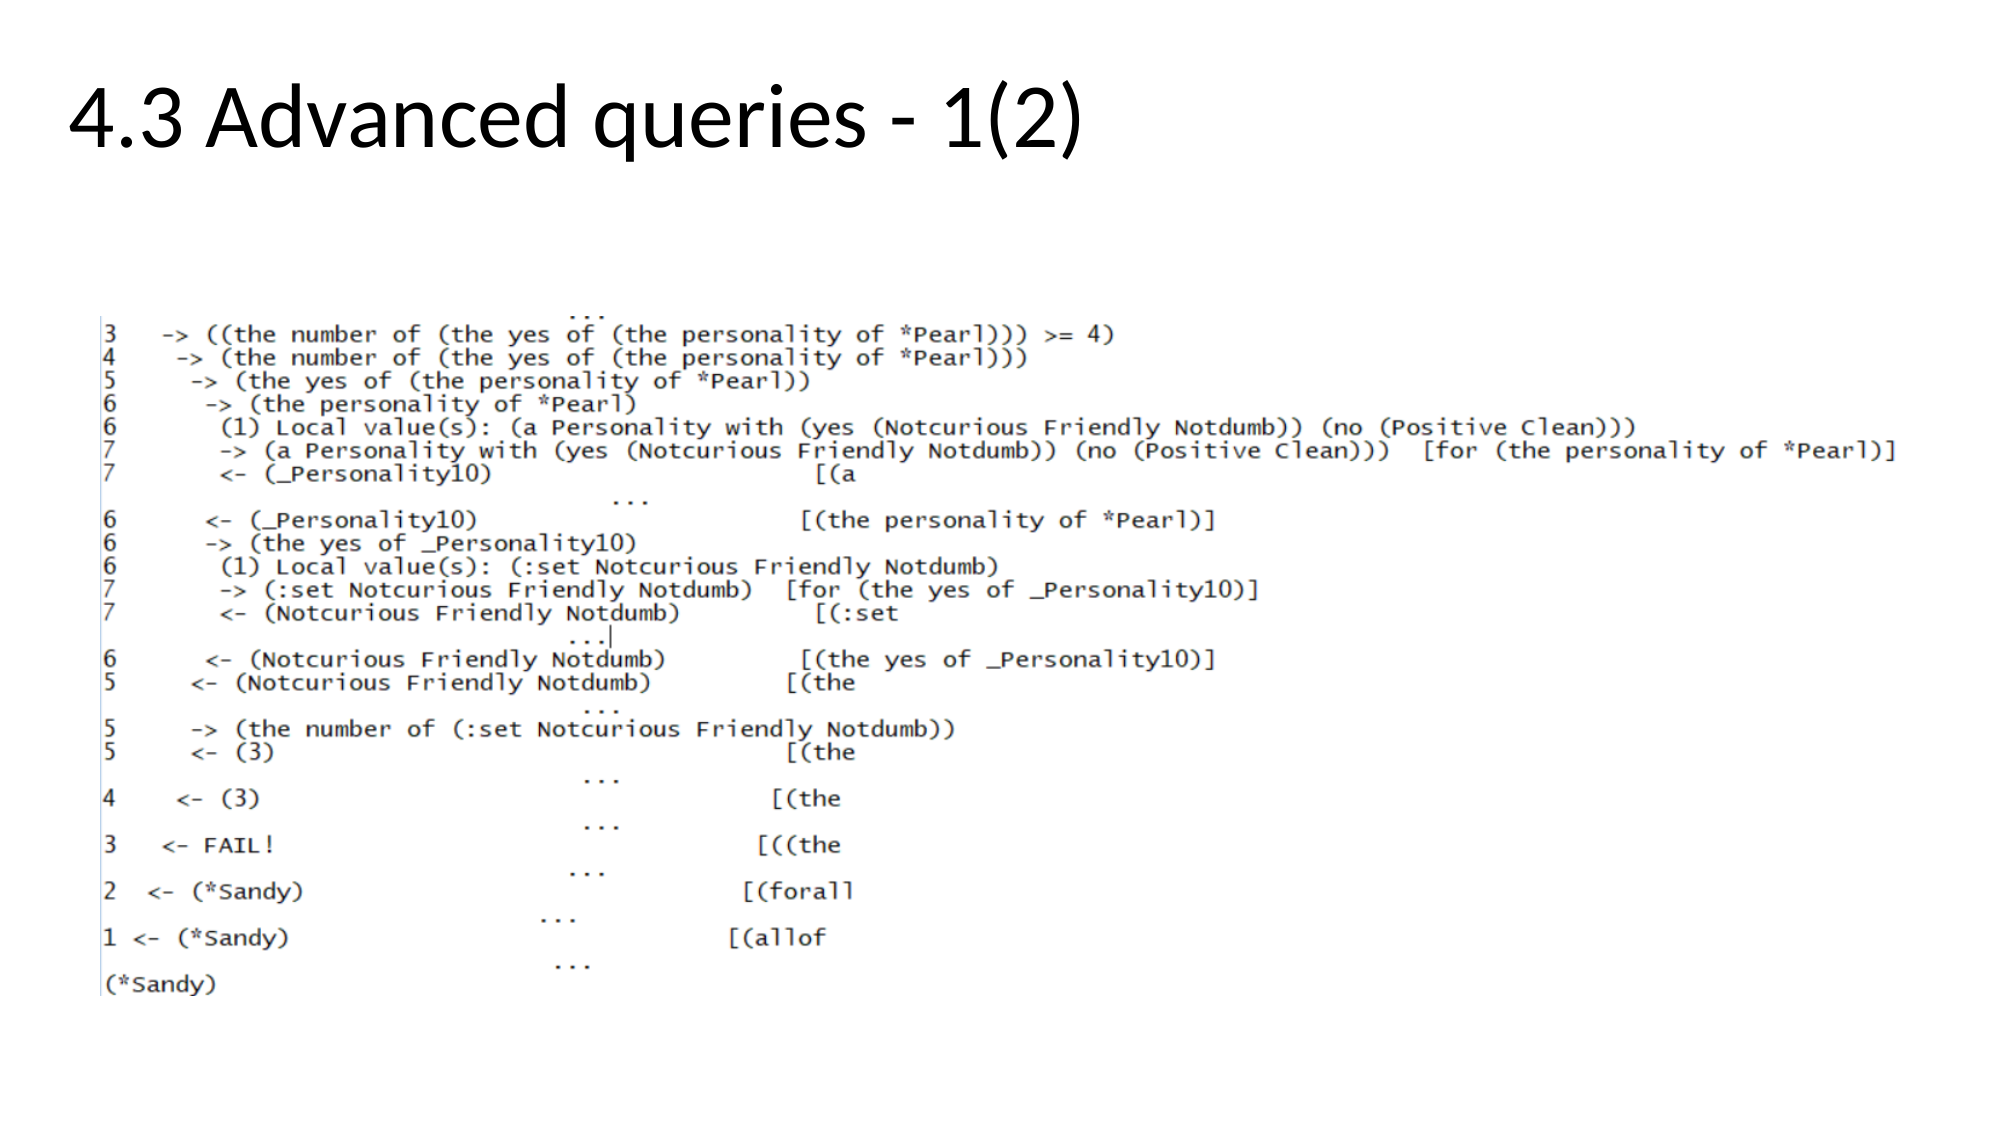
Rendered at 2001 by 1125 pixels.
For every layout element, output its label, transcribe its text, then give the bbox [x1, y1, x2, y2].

picture [99, 316, 1901, 996]
title 4.3 Advanced queries - 1(2) [53, 8, 1779, 227]
